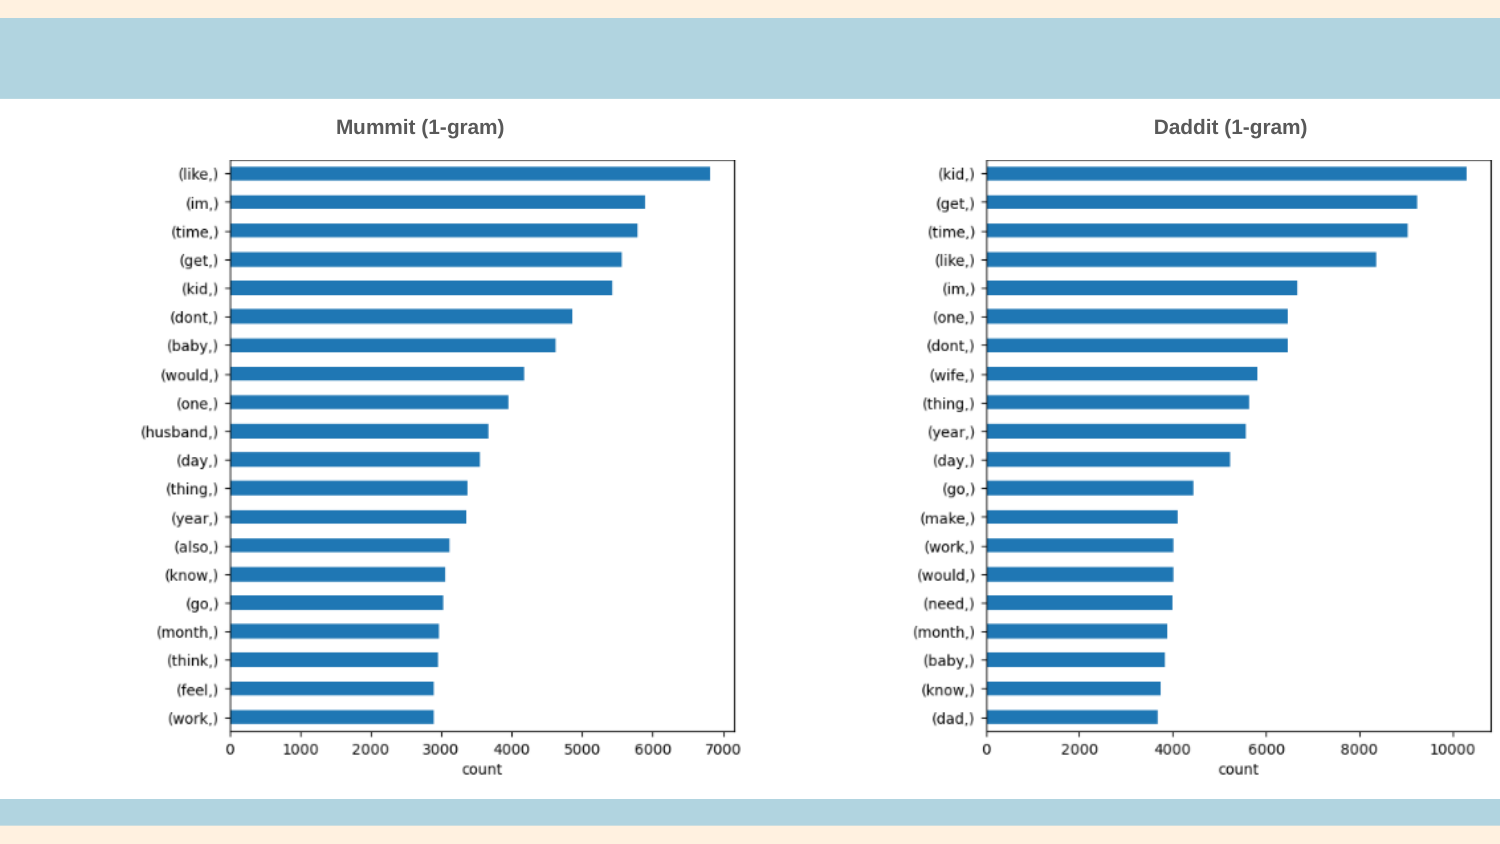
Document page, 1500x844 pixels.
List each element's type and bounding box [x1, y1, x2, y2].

text_box [0, 98, 1500, 799]
